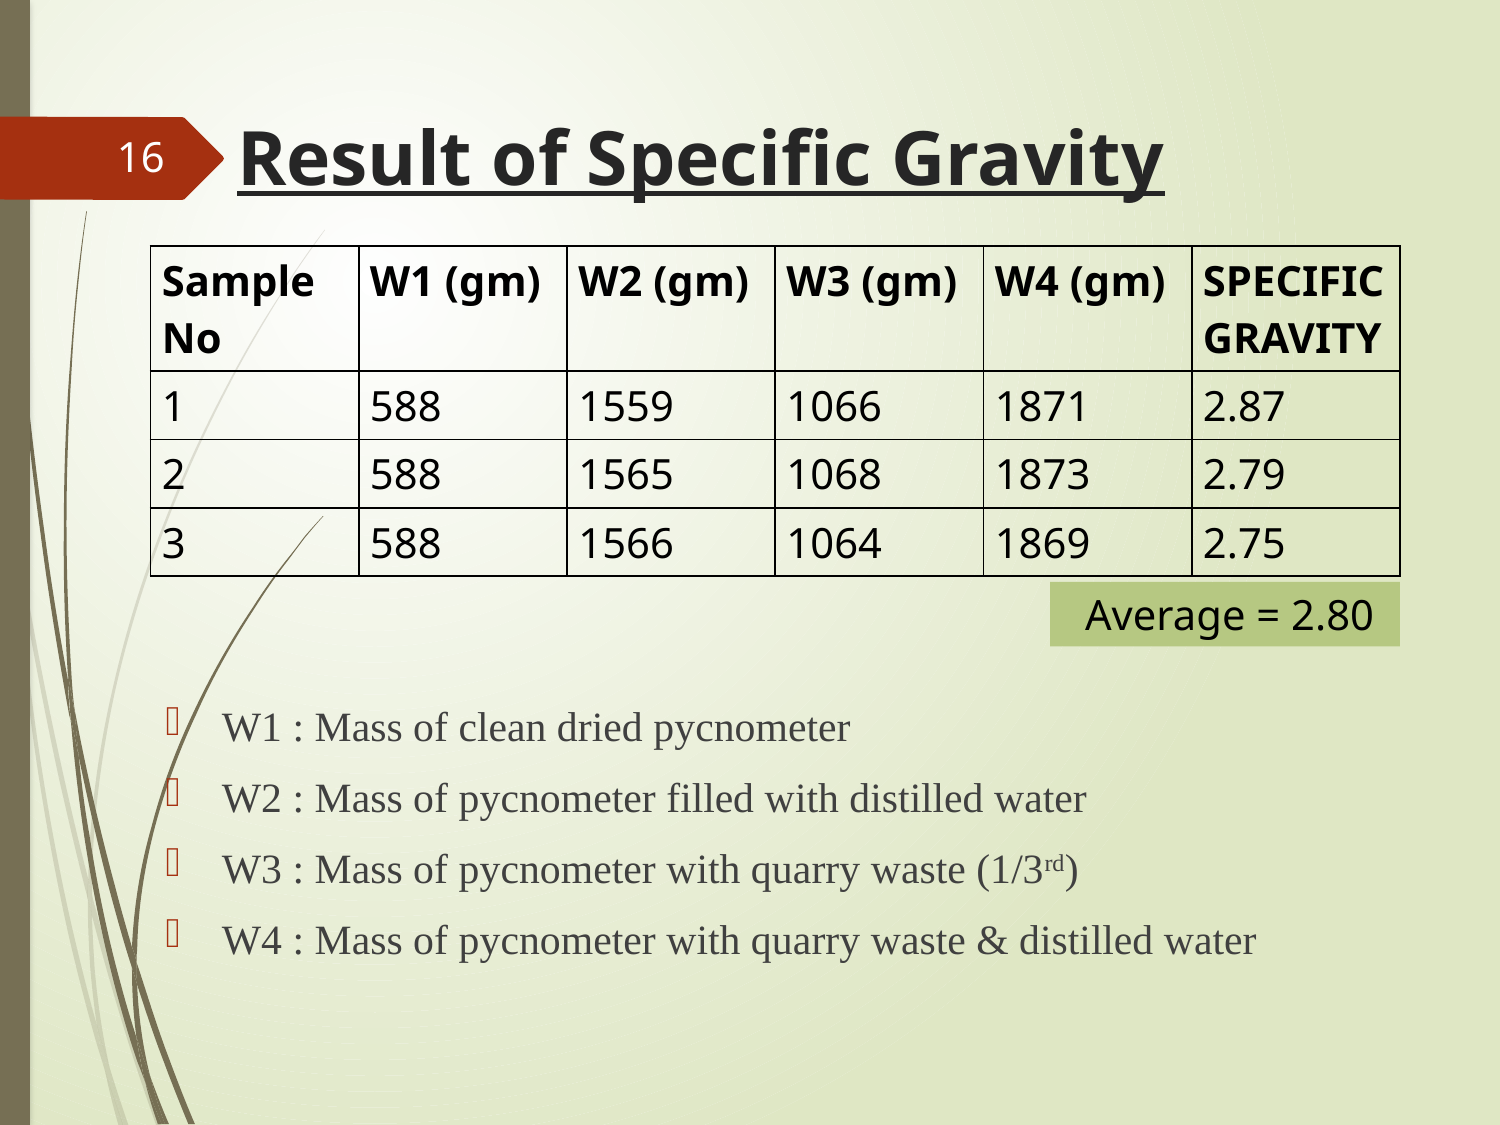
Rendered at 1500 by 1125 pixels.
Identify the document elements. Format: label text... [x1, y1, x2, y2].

list W1 : Mass of clean dried pycnometer W2 : Mass of pycnometer filled with distilled water W3 : Mass of pycnometer with quarry waste (1/3rd) W4 : Mass of pycnometer with quarry waste & distilled water [150, 692, 1400, 1089]
table_header W1 (gm) [360, 247, 566, 370]
table_cell 1068 [776, 440, 983, 507]
table_header W4 (gm) [984, 247, 1191, 370]
table_cell 588 [360, 440, 566, 507]
table_cell 2 [151, 440, 358, 507]
table_header Sample No [151, 247, 358, 370]
table_cell 1871 [984, 372, 1191, 439]
table_cell 1565 [568, 440, 774, 507]
table_cell 588 [360, 372, 566, 439]
title Result of Specific Gravity [222, 102, 1400, 220]
table_cell 1873 [984, 440, 1191, 507]
table_cell 1869 [984, 509, 1191, 575]
table_cell 1064 [776, 509, 983, 575]
table_cell 3 [151, 509, 358, 575]
table_cell 2.87 [1193, 372, 1399, 439]
table_cell 2.75 [1193, 509, 1399, 575]
slide_number 16 [83, 129, 180, 190]
table_header W3 (gm) [776, 247, 983, 370]
table_header SPECIFIC GRAVITY [1193, 247, 1399, 370]
table_cell 1566 [568, 509, 774, 575]
table_cell 1559 [568, 372, 774, 439]
table_cell 1066 [776, 372, 983, 439]
table_cell 1 [151, 372, 358, 439]
table_header W2 (gm) [568, 247, 774, 370]
table_cell 588 [360, 509, 566, 575]
text_box Average = 2.80 [1050, 581, 1400, 647]
table_cell 2.79 [1193, 440, 1399, 507]
